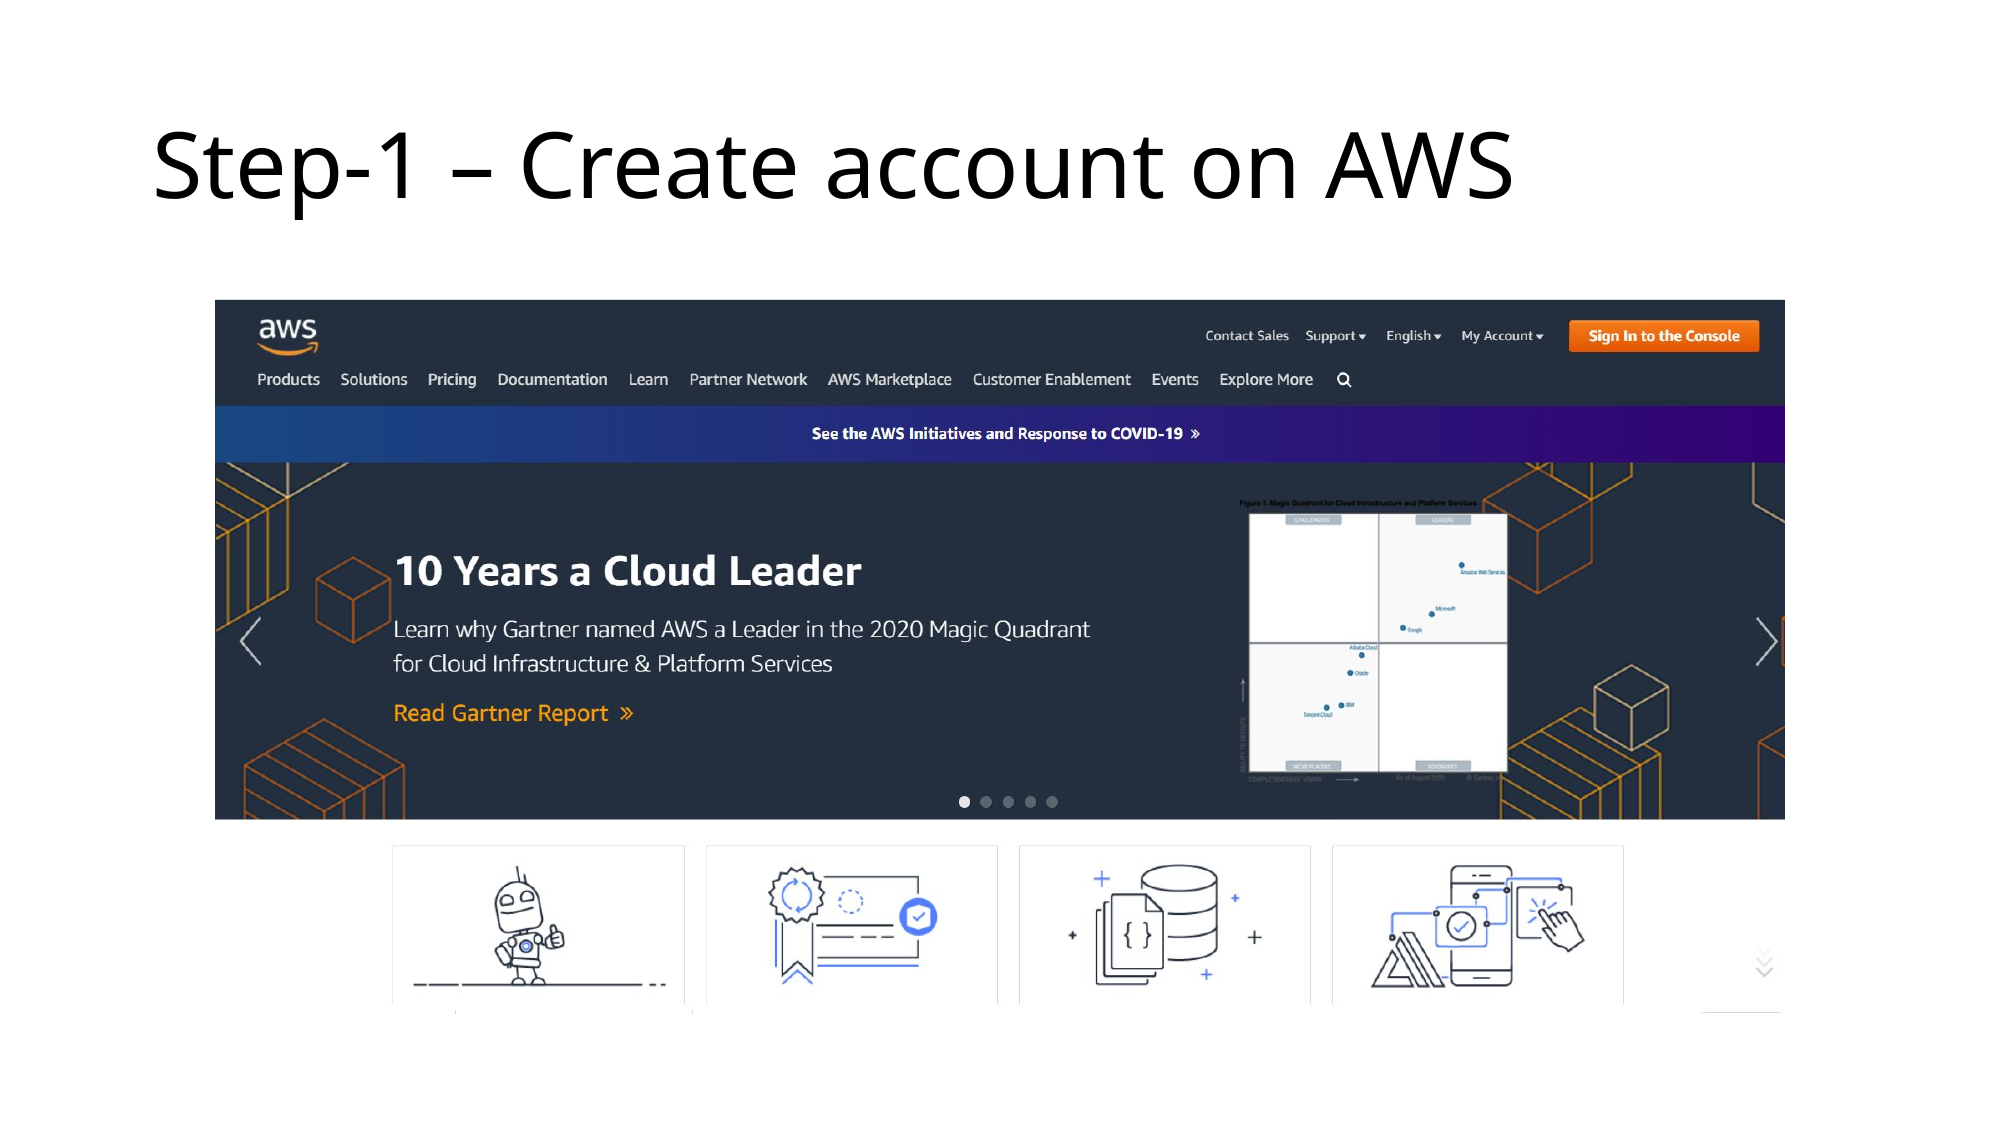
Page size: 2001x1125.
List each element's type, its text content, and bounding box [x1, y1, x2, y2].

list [215, 299, 1785, 1014]
title Step-1 – Create account on AWS [137, 59, 1863, 278]
